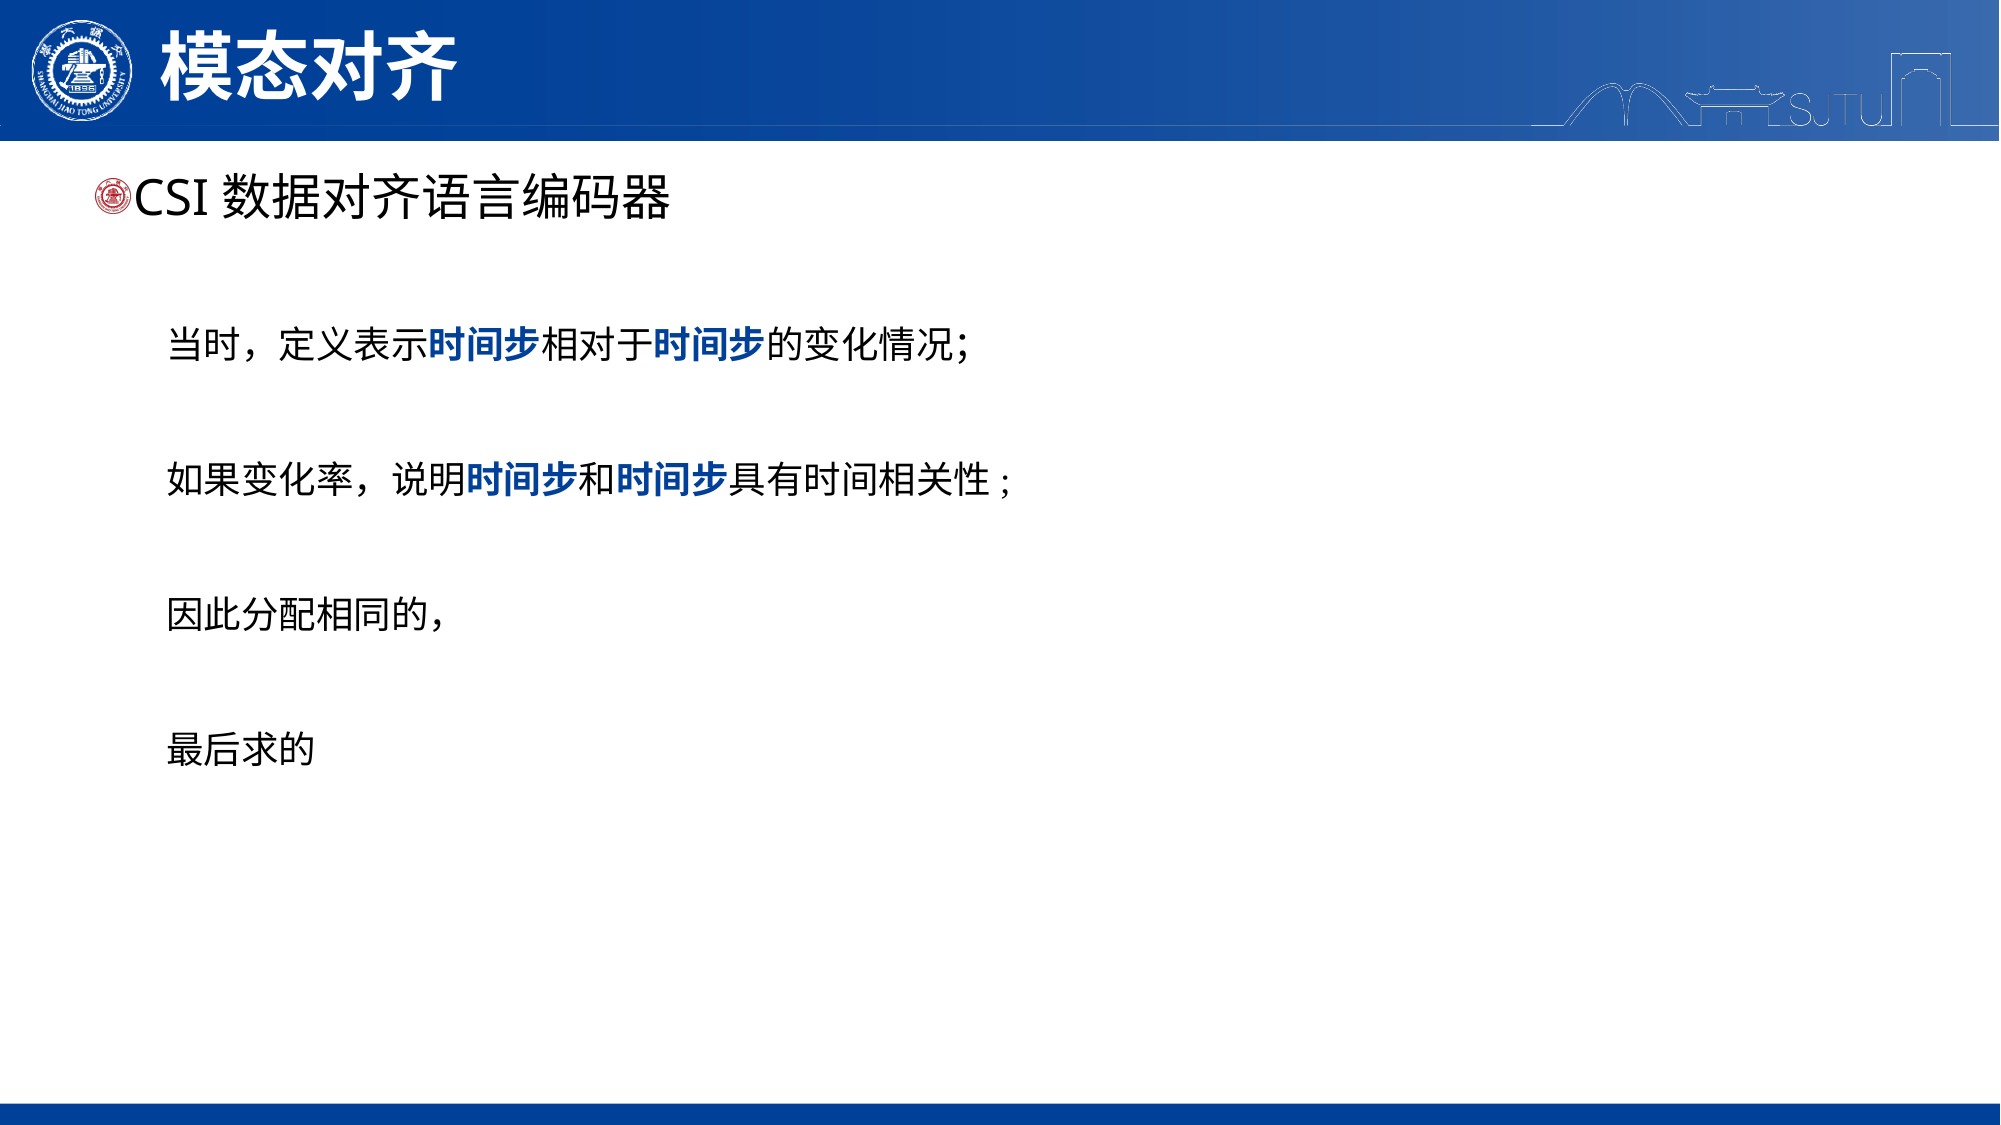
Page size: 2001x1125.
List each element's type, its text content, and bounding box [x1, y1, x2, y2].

picture [31, 20, 135, 121]
text_box CSI数据对齐语言编码器 [80, 140, 1918, 303]
text_box [80, 723, 1919, 921]
list 模态对齐 [135, 0, 1999, 141]
picture [95, 178, 131, 214]
